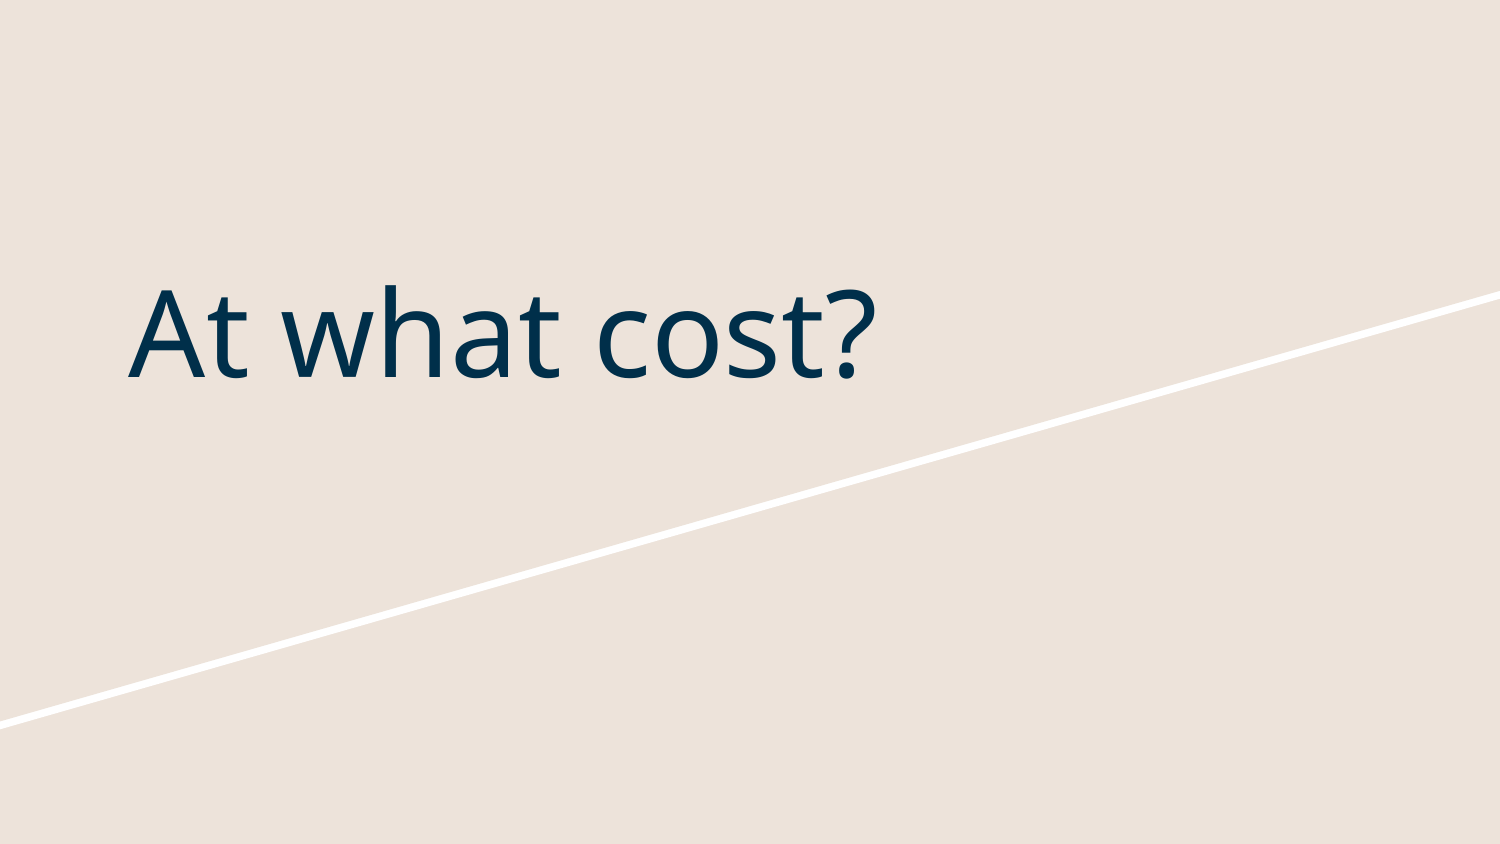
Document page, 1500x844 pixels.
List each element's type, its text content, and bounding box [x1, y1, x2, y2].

title At what cost? [113, 241, 1500, 453]
